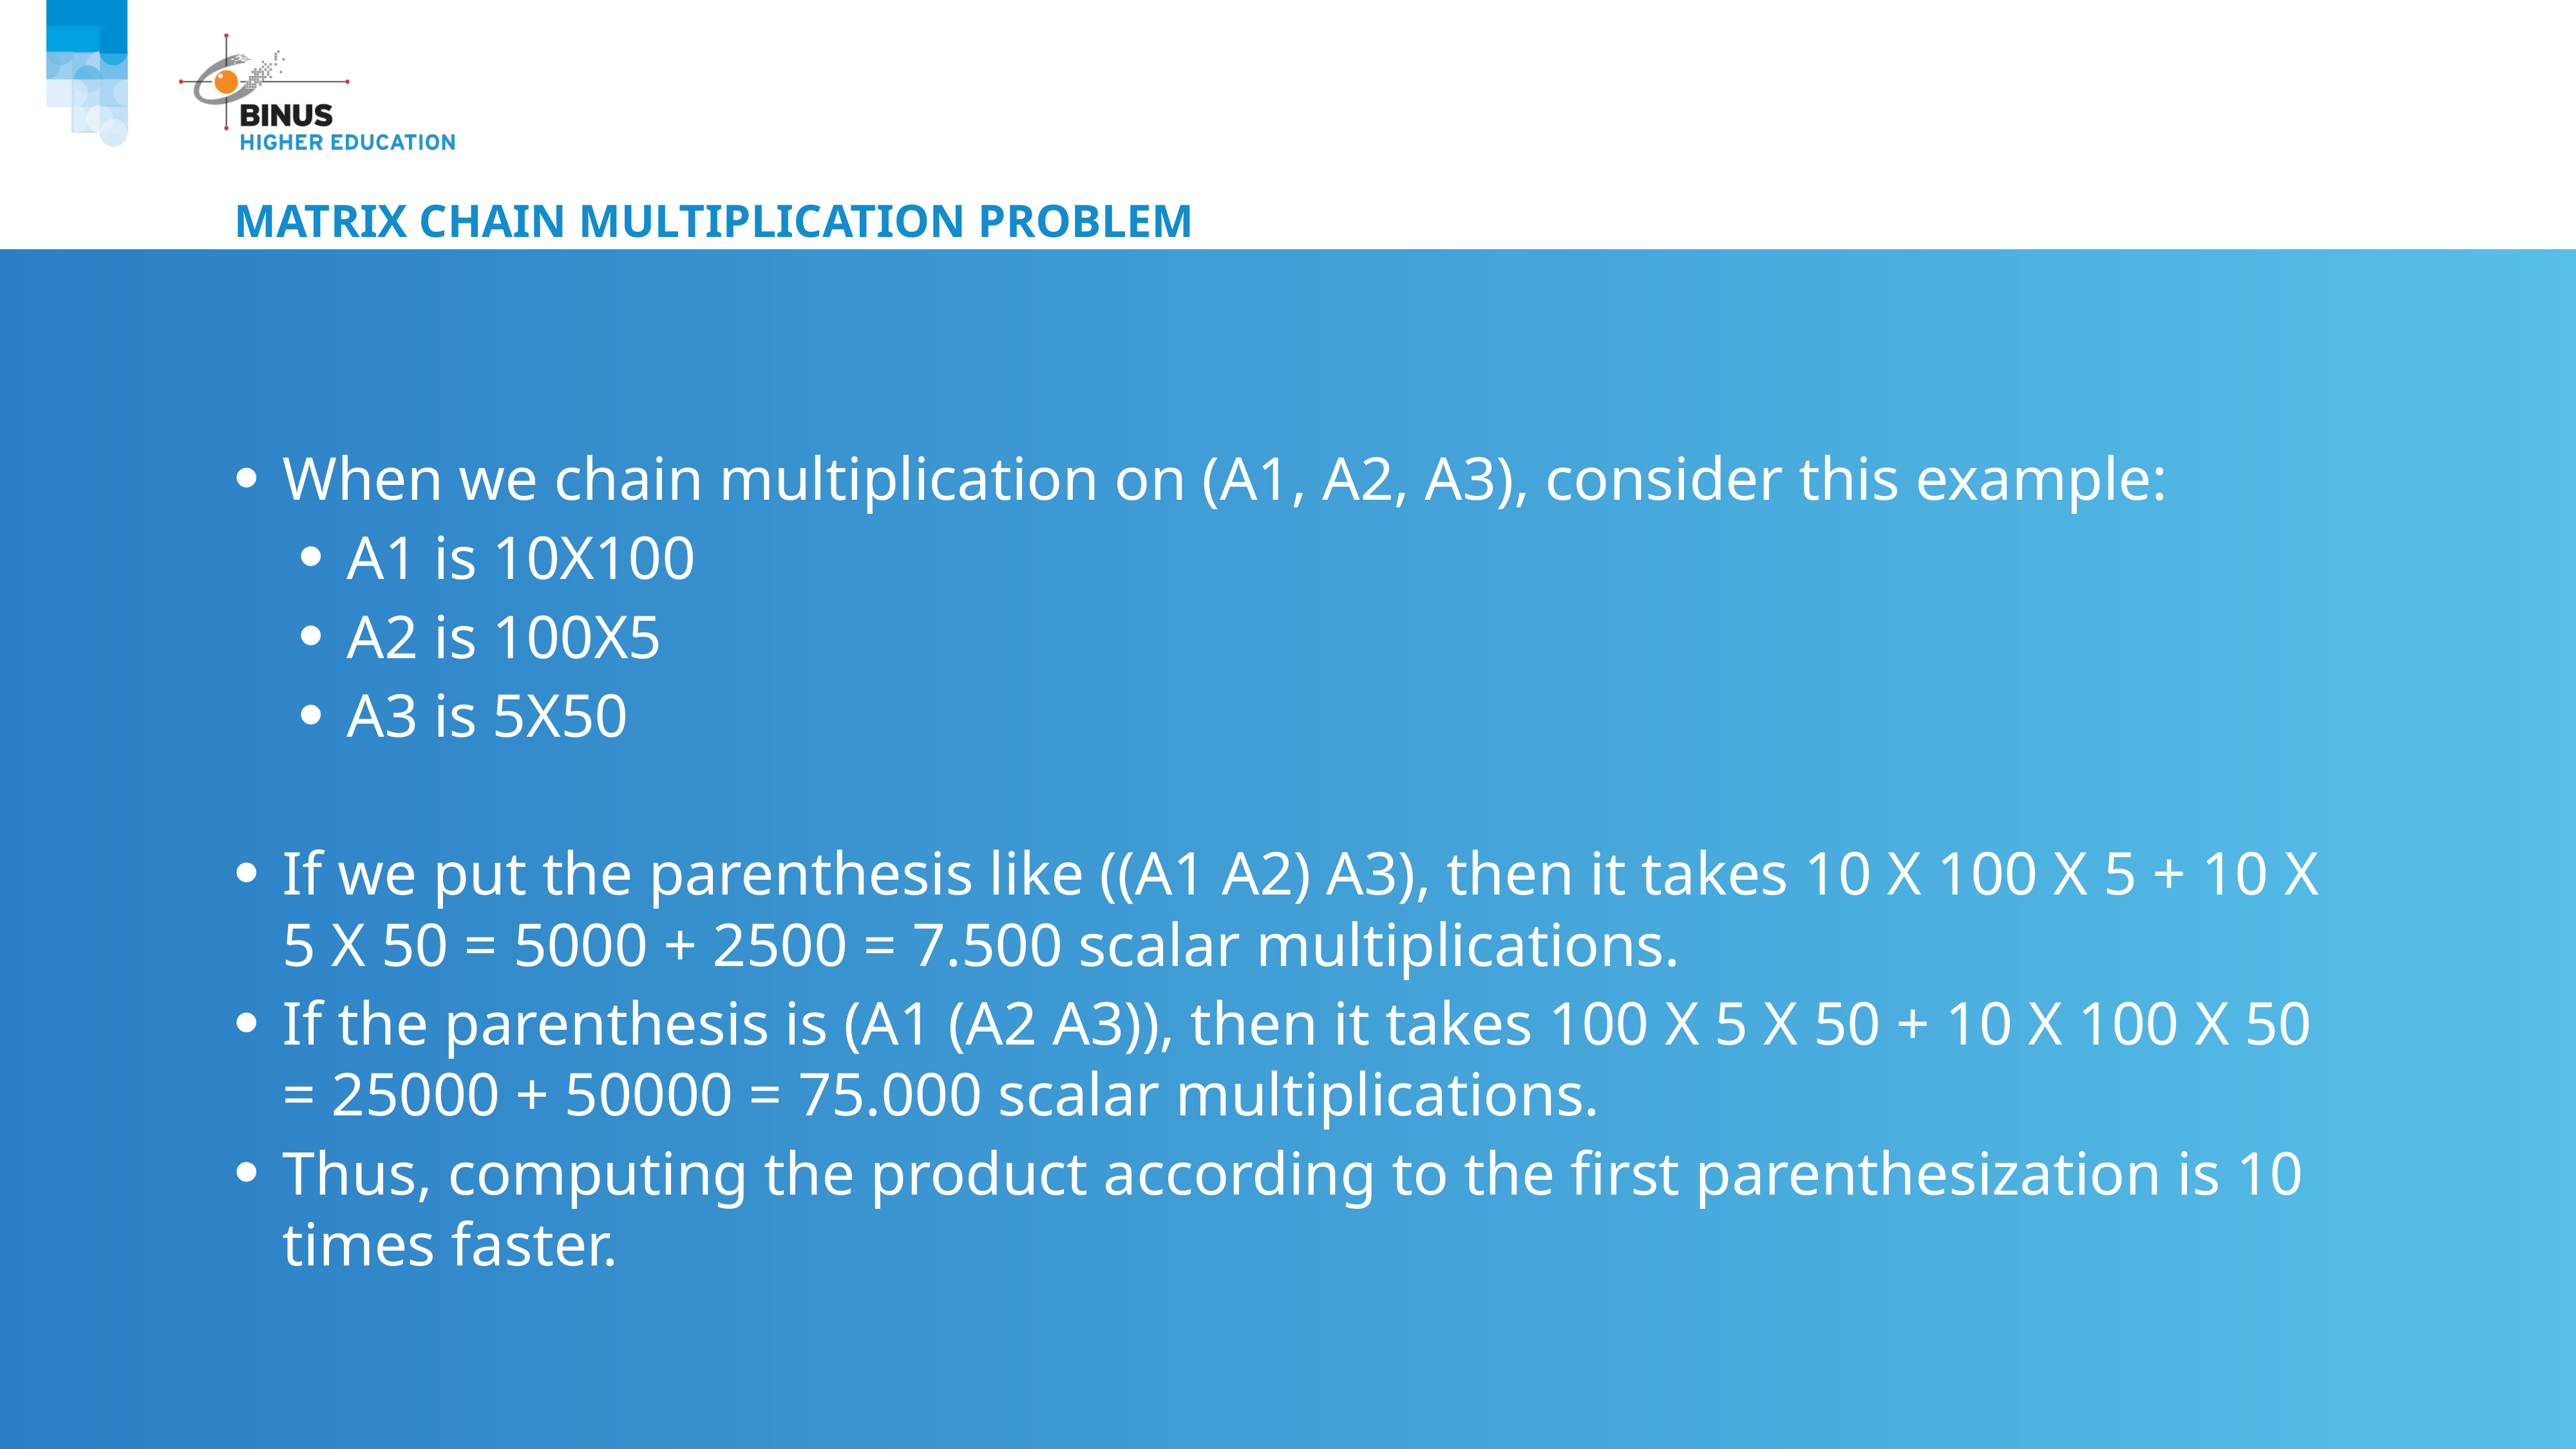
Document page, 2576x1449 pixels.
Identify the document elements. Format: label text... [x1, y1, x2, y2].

picture [46, 0, 455, 154]
list When we chain multiplication on (A1, A2, A3), consider this example: A1 is 10X100 A2 is 100X5 A3 is 5X50 If we put the parenthesis like ((A1 A2) A3), then it takes 10 X 100 X 5 + 10 X 5 X 50 = 5000 + 2500 = 7.500 scalar multiplications. If the parenthesis is (A1 (A2 A3)), then it takes 100 X 5 X 50 + 10 X 100 X 50 = 25000 + 50000 = 75.000 scalar multiplications. Thus, computing the product according to the first parenthesization is 10 times faster. [228, 435, 2349, 1337]
title Matrix chain multiplication problem [228, 197, 1784, 252]
